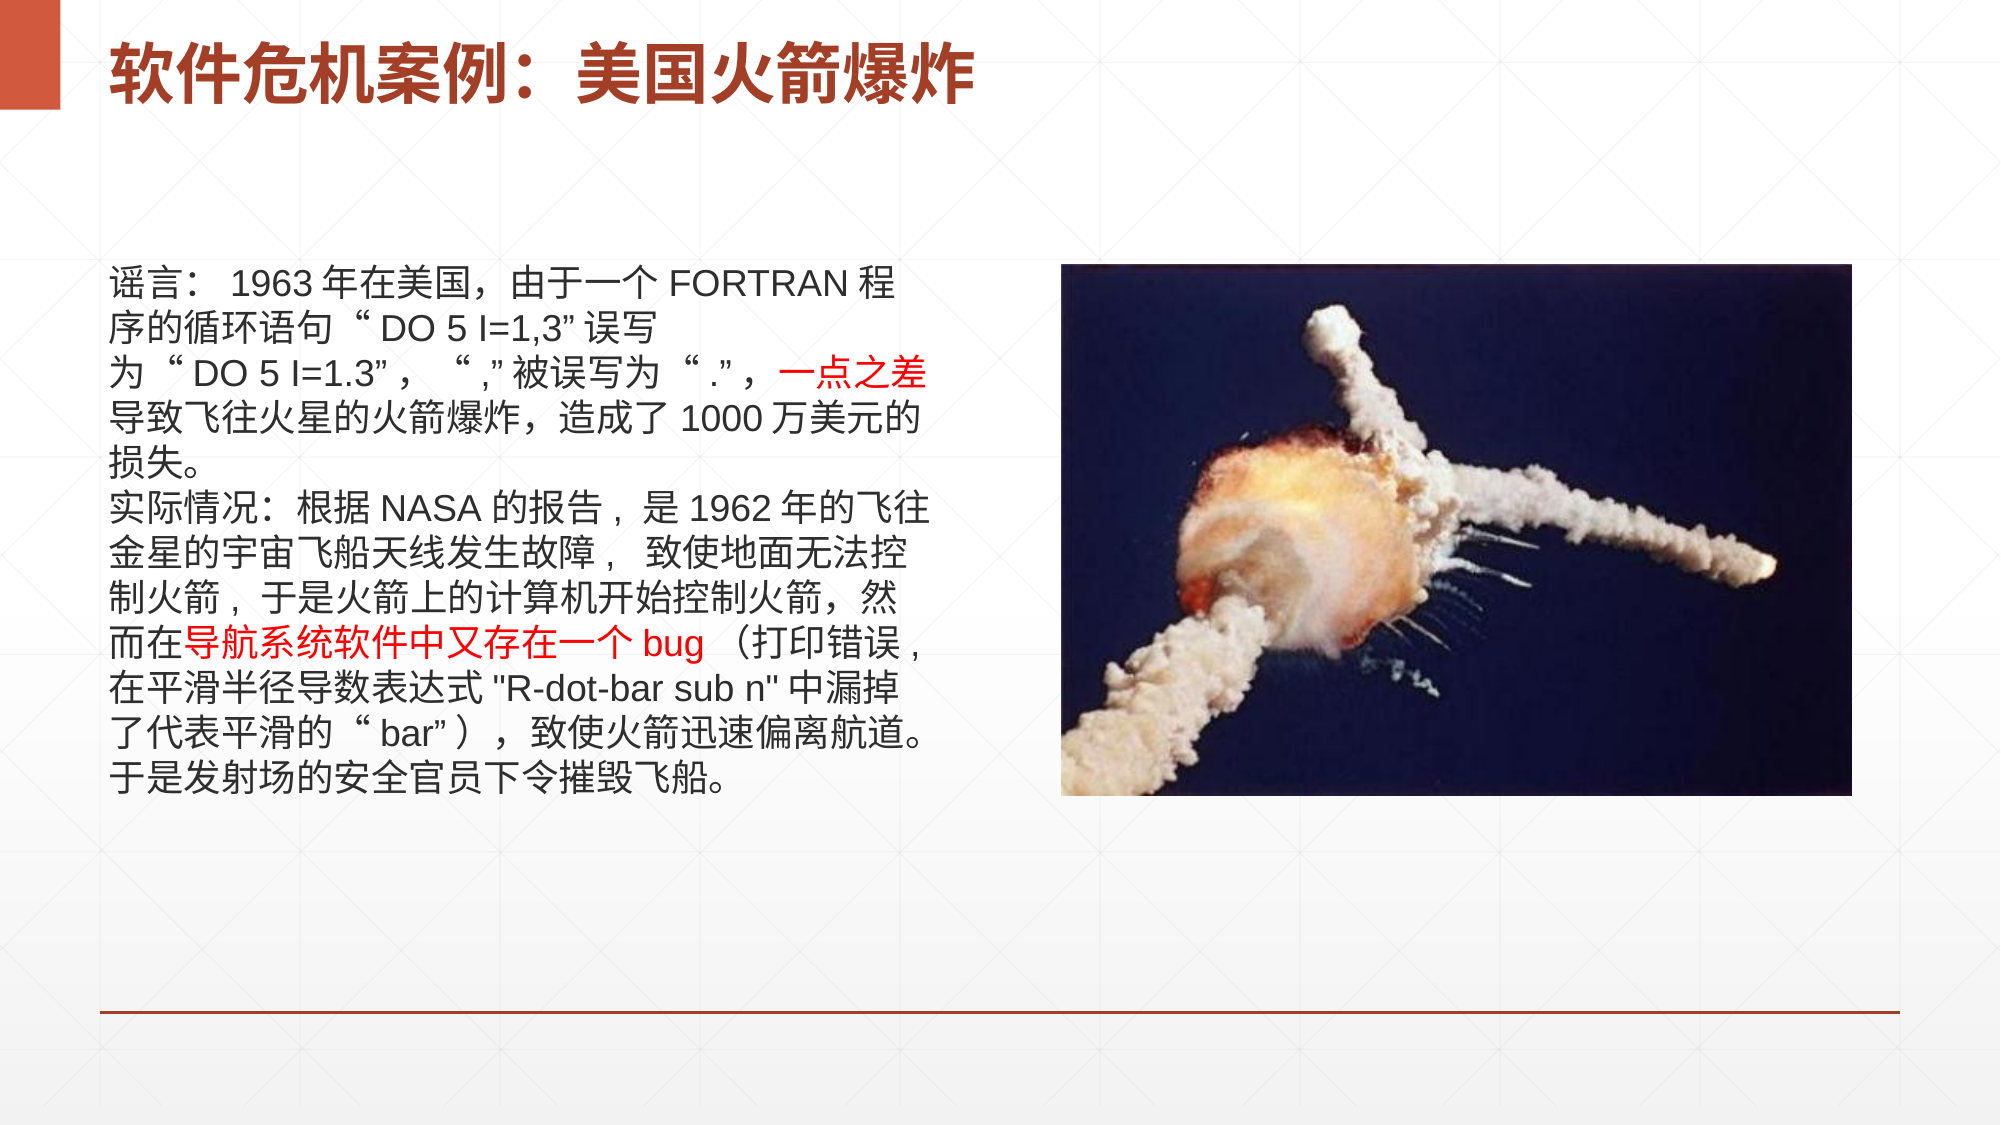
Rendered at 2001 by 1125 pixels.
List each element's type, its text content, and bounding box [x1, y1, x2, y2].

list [1061, 264, 1852, 796]
list 谣言：1963年在美国，由于一个FORTRAN程序的循环语句“DO 5 I=1,3”误写为“DO 5 I=1.3”，“,”被误写为“.”，一点之差导致飞往火星的火箭爆炸，造成了1000万美元的损失。 实际情况：根据NASA的报告, 是1962年的飞往金星的宇宙飞船天线发生故障, 致使地面无法控制火箭, 于是火箭上的计算机开始控制火箭，然而在导航系统软件中又存在一个bug（打印错误, 在平滑半径导数表达式"R-dot-bar sub n"中漏掉了代表平滑的“bar”），致使火箭迅速偏离航道。于是发射场的安全官员下令摧毁飞船。 [93, 251, 948, 877]
title 软件危机案例：美国火箭爆炸 [93, 0, 1117, 110]
